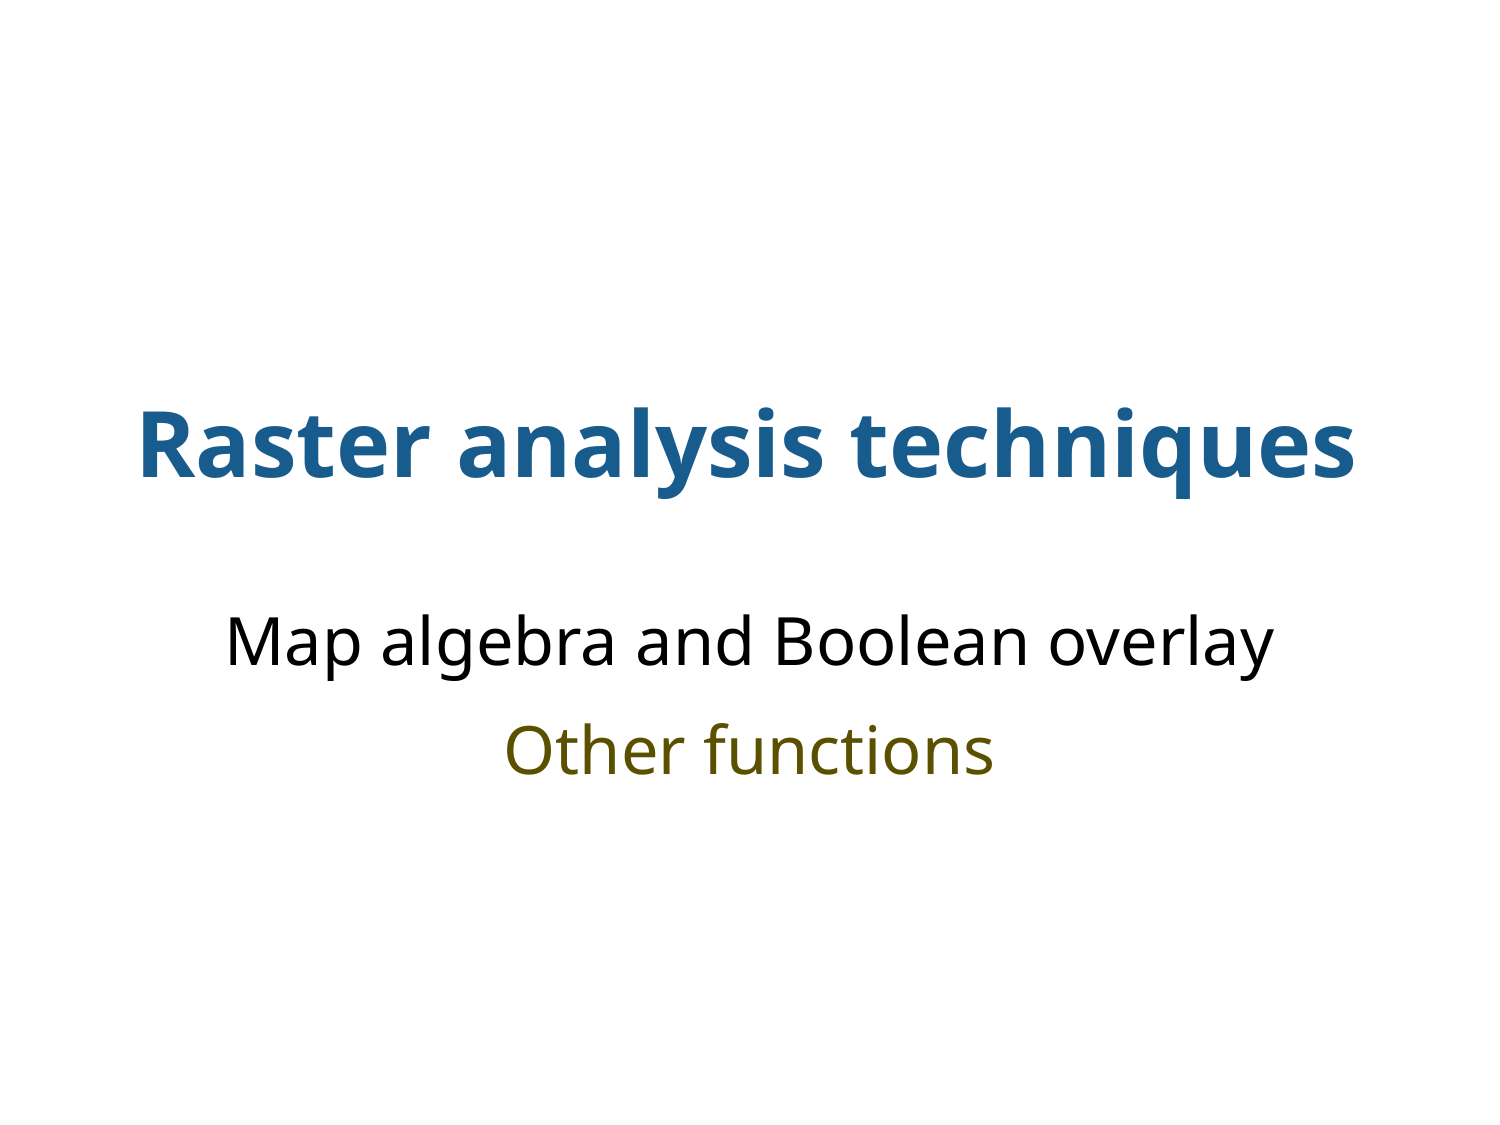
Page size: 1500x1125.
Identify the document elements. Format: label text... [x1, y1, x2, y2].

title Raster analysis techniques [0, 350, 1500, 545]
list Map algebra and Boolean overlay Other functions [75, 600, 1425, 838]
